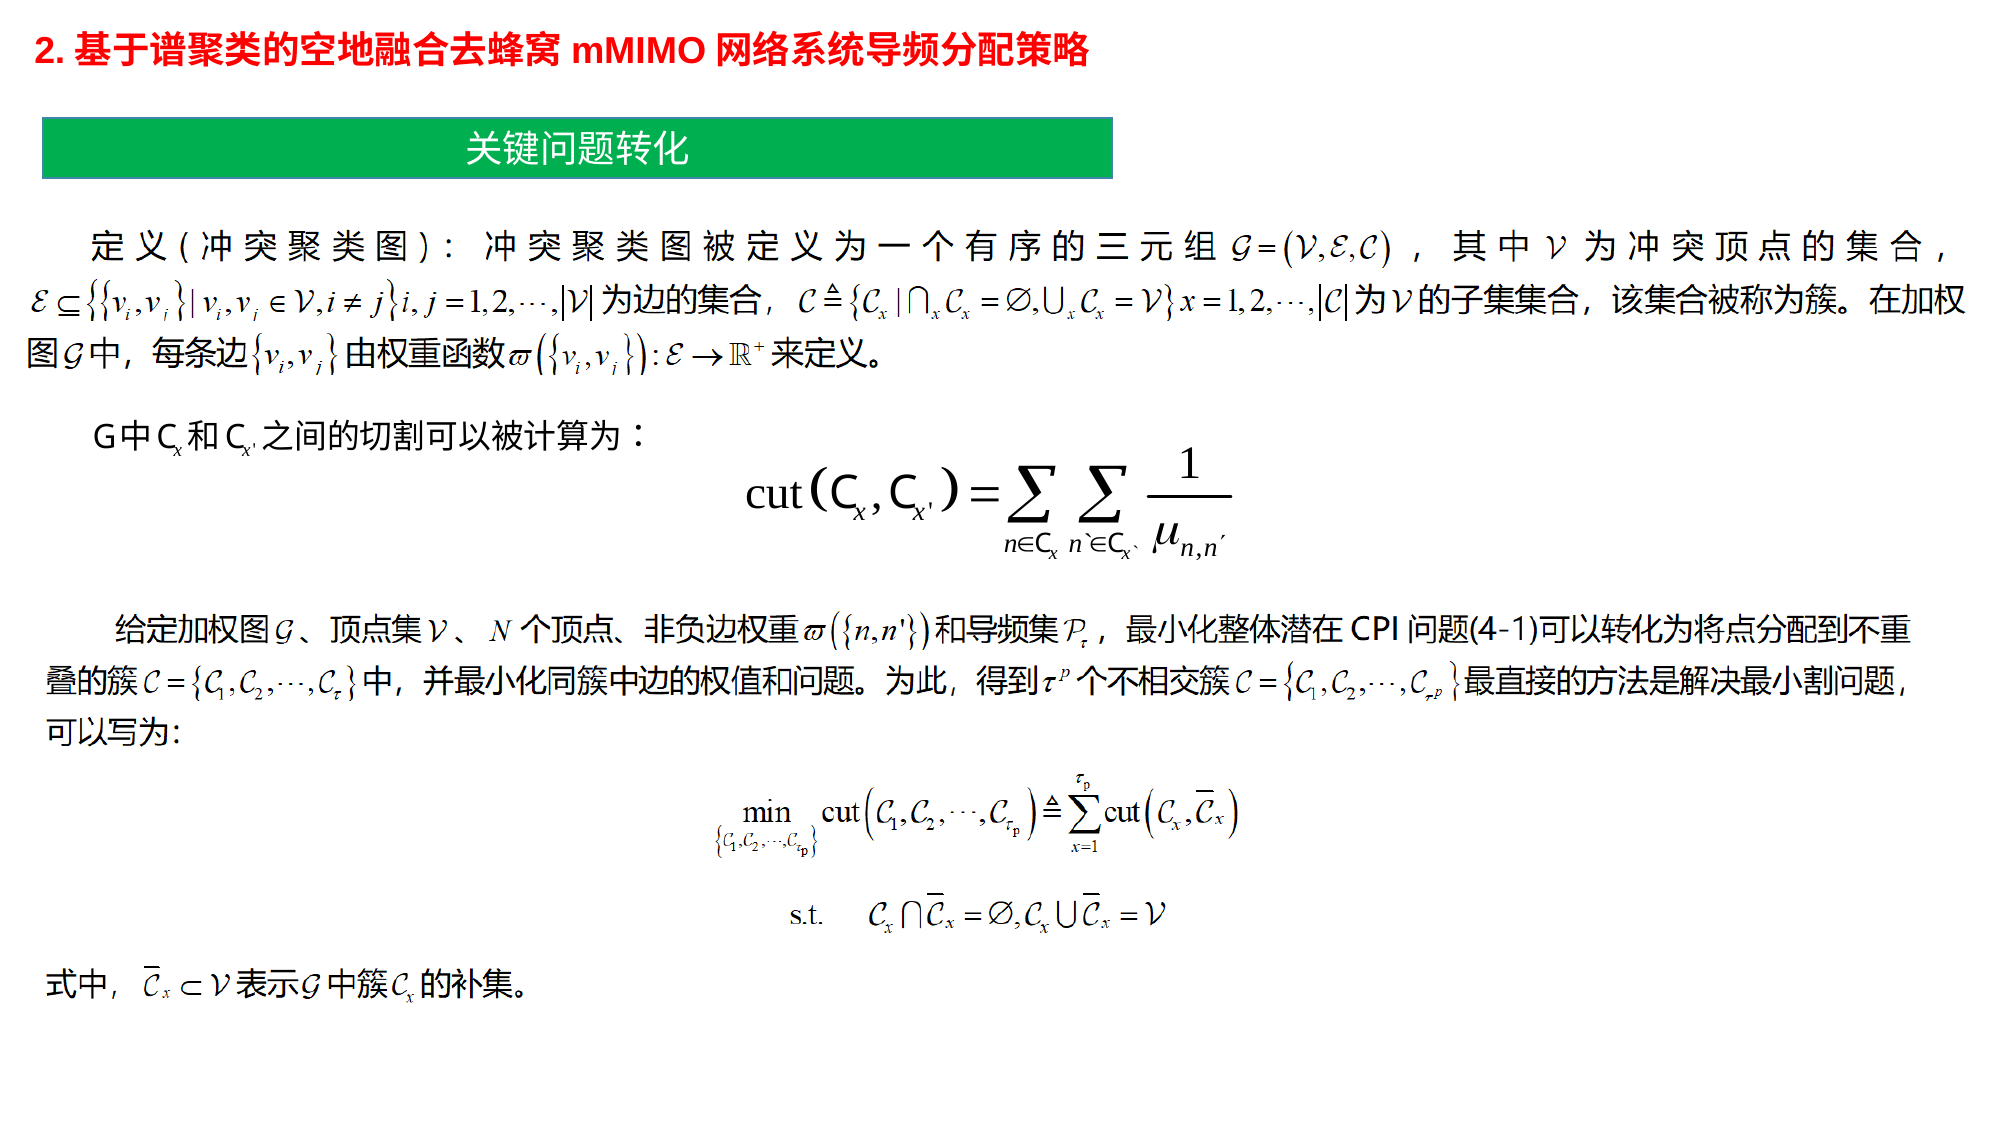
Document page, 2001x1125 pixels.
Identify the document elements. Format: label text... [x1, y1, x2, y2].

text_box 2.基于谱聚类的空地融合去蜂窝mMIMO网络系统导频分配策略 [19, 18, 1214, 79]
picture [23, 205, 1977, 377]
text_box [738, 434, 1242, 570]
text_box 关键问题转化 [42, 117, 1113, 179]
picture [23, 403, 1158, 465]
picture [0, 598, 1958, 1081]
